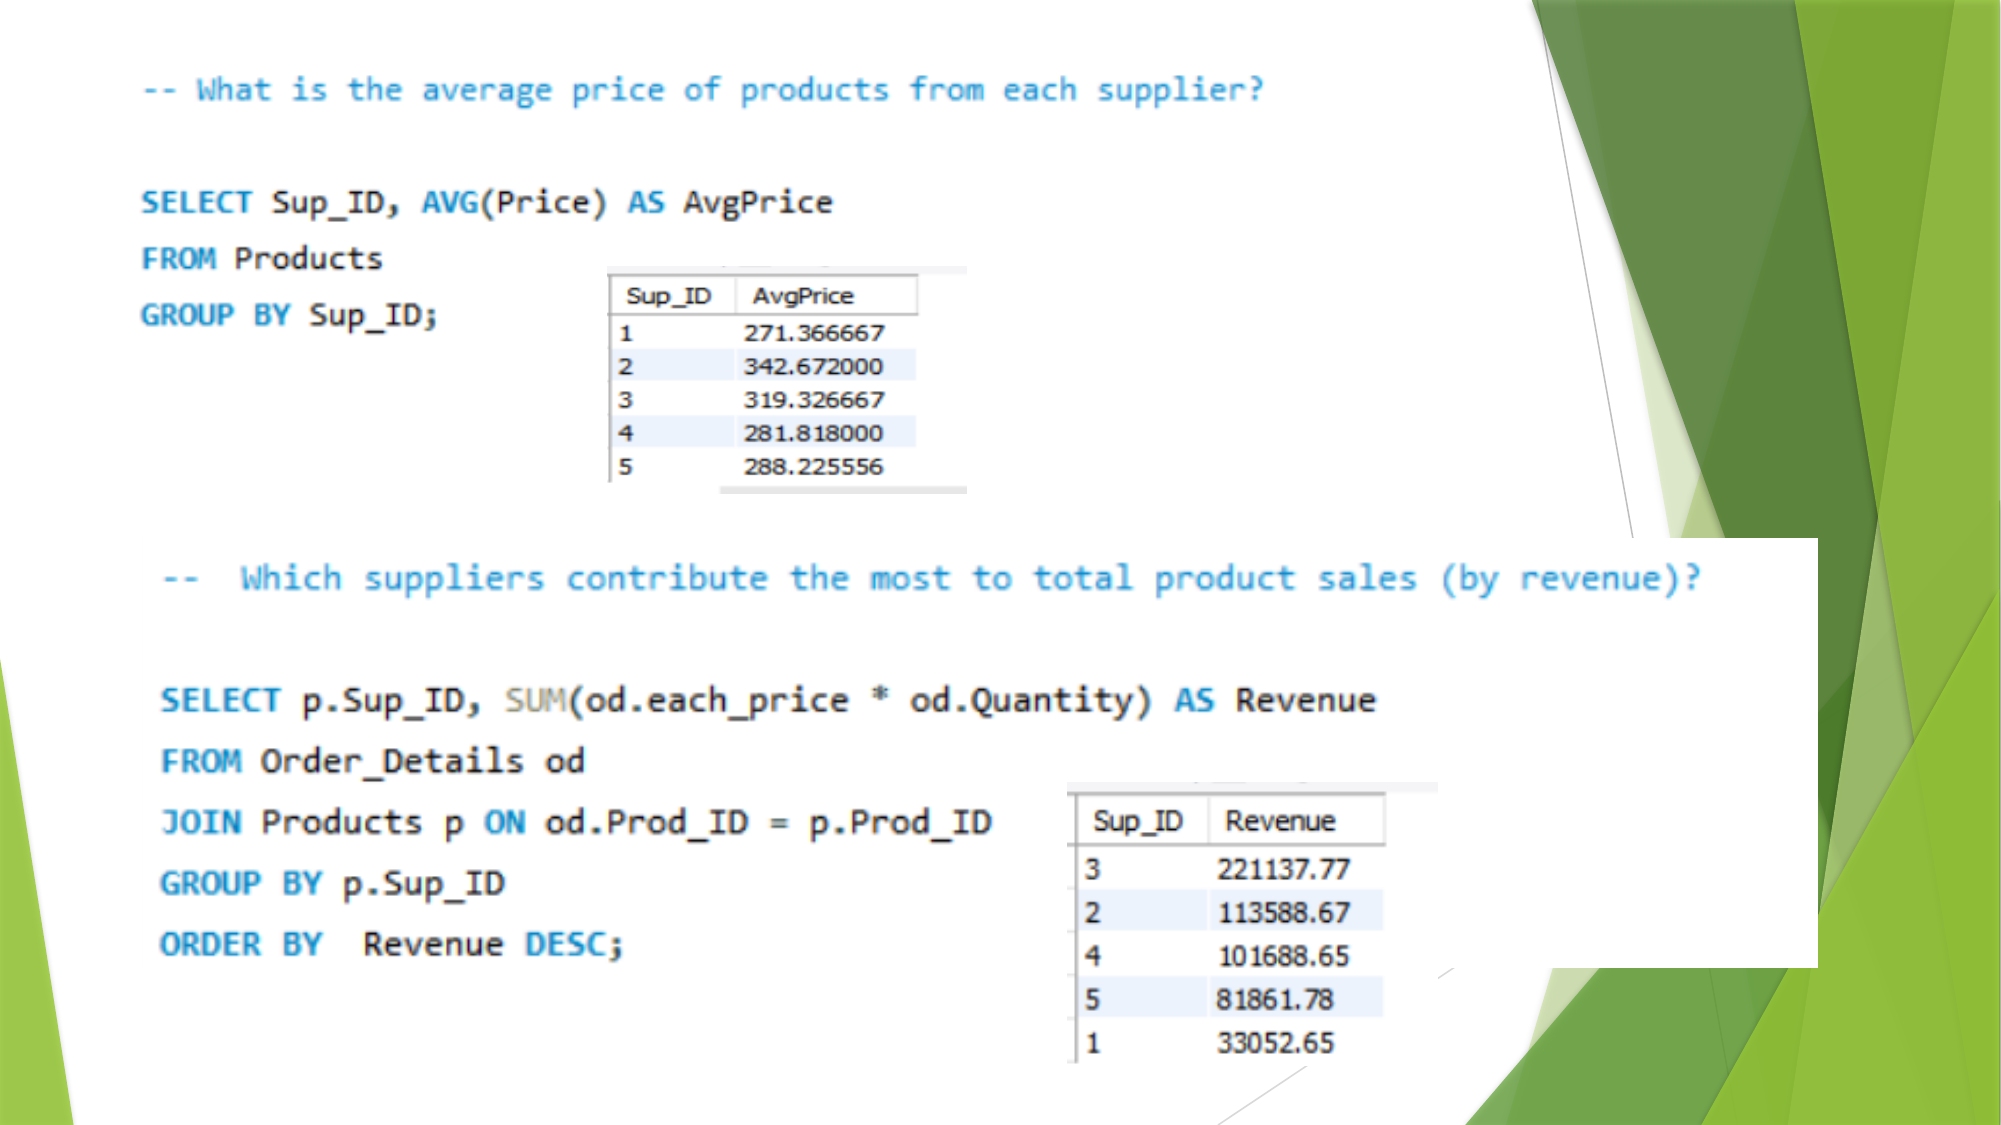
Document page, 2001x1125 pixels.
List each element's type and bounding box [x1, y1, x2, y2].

picture [121, 58, 1481, 494]
picture [141, 538, 1818, 1067]
